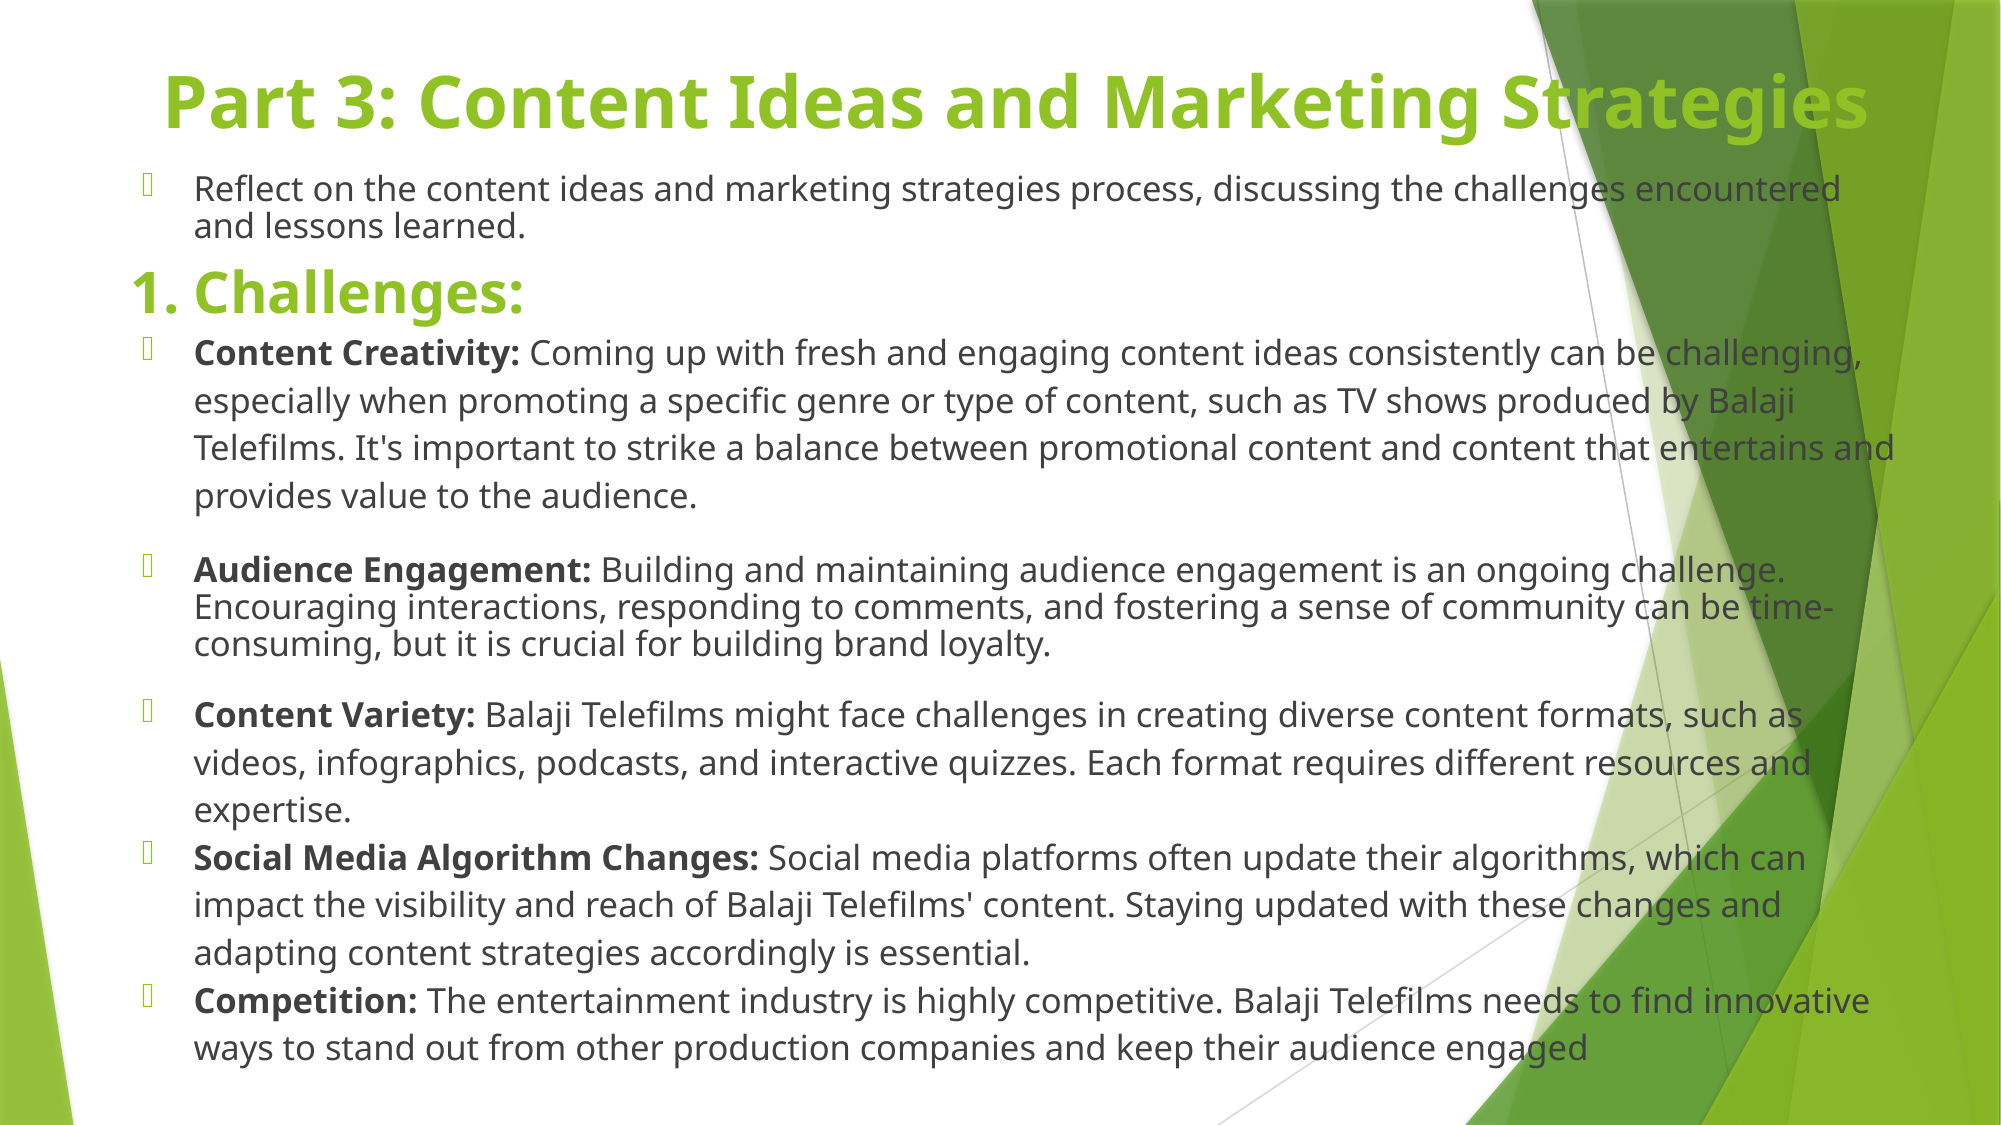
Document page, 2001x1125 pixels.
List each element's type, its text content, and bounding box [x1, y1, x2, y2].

title Part 3: Content Ideas and Marketing Strategies [127, 20, 1907, 163]
list Reflect on the content ideas and marketing strategies process, discussing the challenges encountered and lessons learned. Challenges: Content Creativity: Coming up with fresh and engaging content ideas consistently can be challenging, especially when promoting a specific genre or type of content, such as TV shows produced by Balaji Telefilms. It's important to strike a balance between promotional content and content that entertains and provides value to the audience. Audience Engagement: Building and maintaining audience engagement is an ongoing challenge. Encouraging interactions, responding to comments, and fostering a sense of community can be time-consuming, but it is crucial for building brand loyalty. Content Variety: Balaji Telefilms might face challenges in creating diverse content formats, such as videos, infographics, podcasts, and interactive quizzes. Each format requires different resources and expertise. Social Media Algorithm Changes: Social media platforms often update their algorithms, which can impact the visibility and reach of Balaji Telefilms' content. Staying updated with these changes and adapting content strategies accordingly is essential. Competition: The entertainment industry is highly competitive. Balaji Telefilms needs to find innovative ways to stand out from other production companies and keep their audience engaged [109, 163, 1925, 1080]
